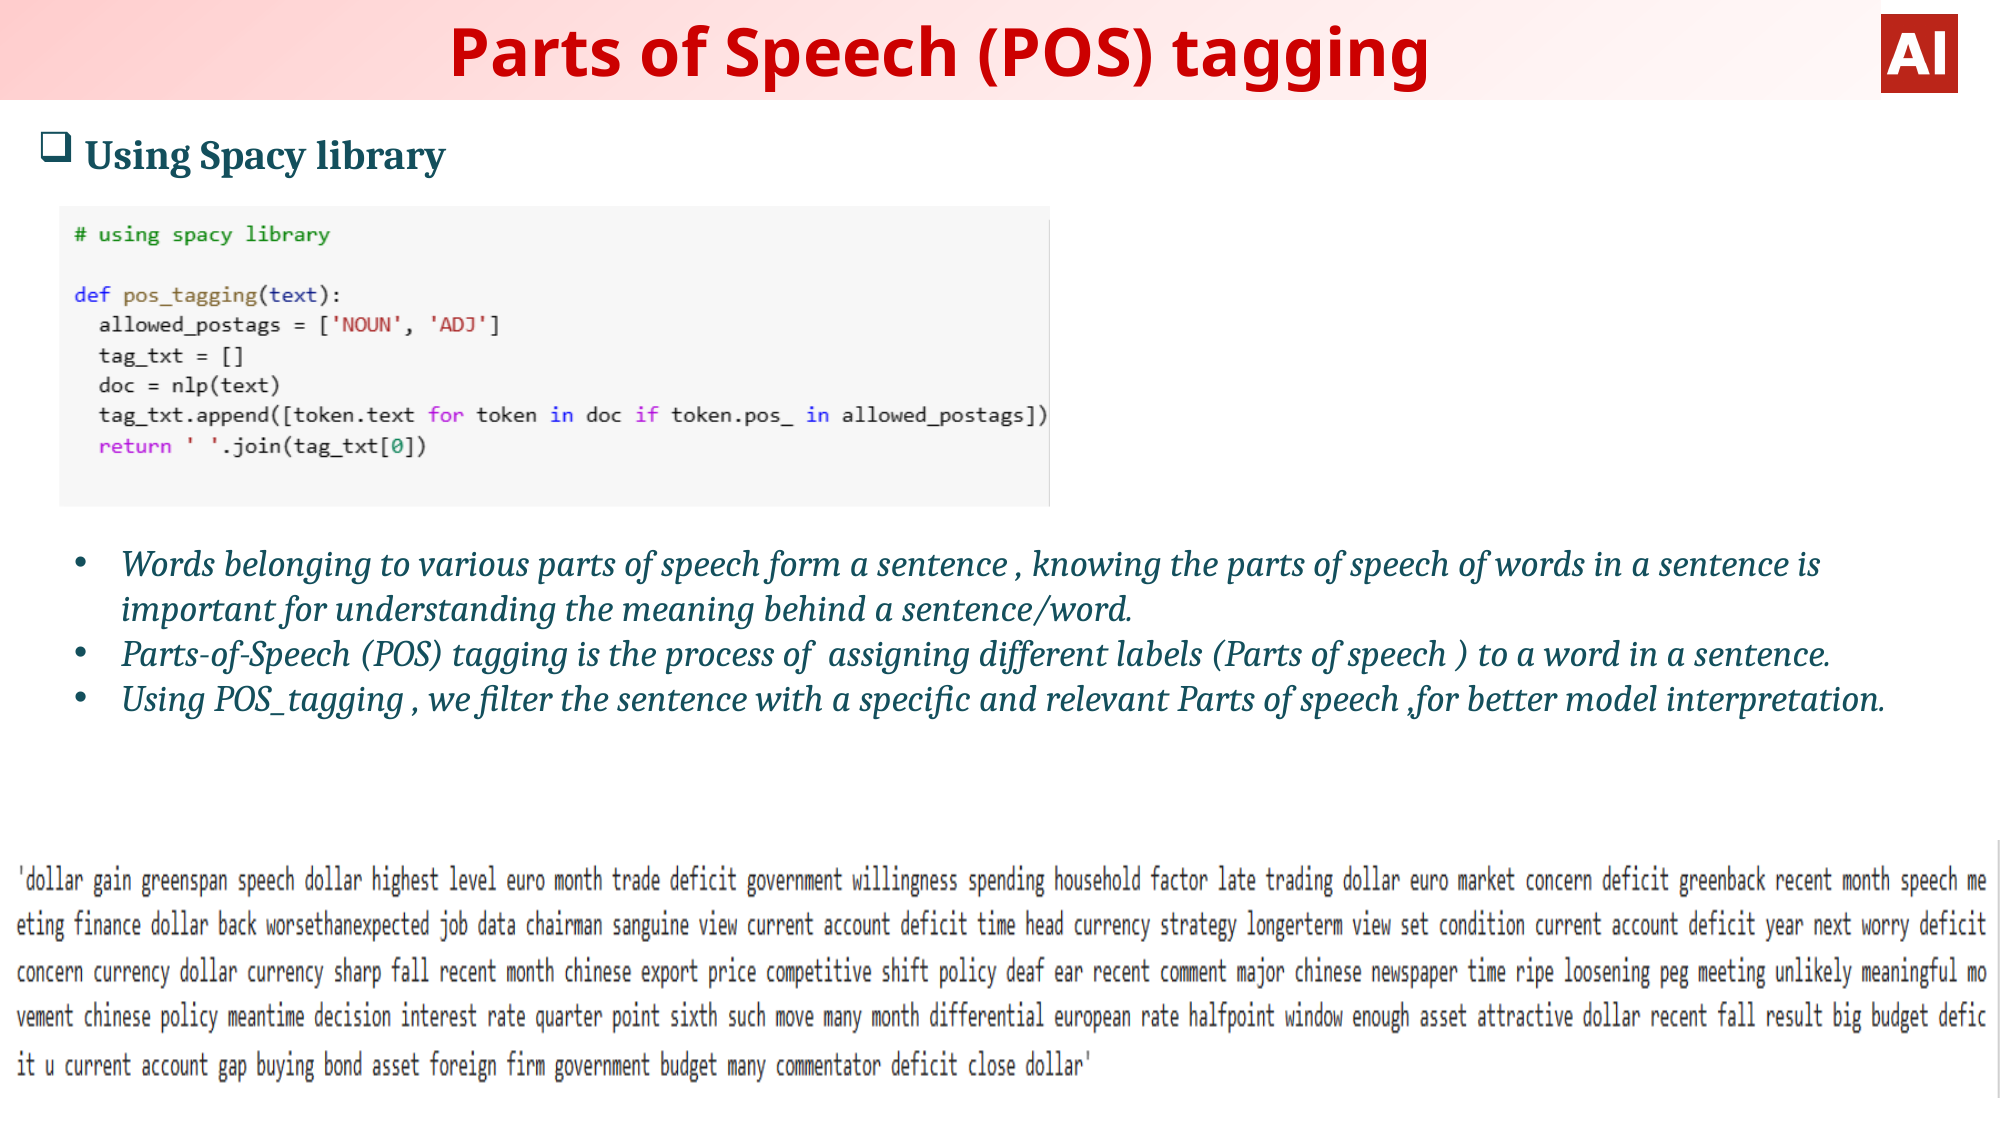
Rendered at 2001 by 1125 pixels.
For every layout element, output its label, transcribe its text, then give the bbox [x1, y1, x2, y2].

text_box Words belonging to various parts of speech form a sentence , knowing the parts of speech of words in a sentence is important for understanding the meaning behind a sentence/word. Parts-of-Speech (POS) tagging is the process of assigning different labels (Parts of speech ) to a word in a sentence. Using POS_tagging , we filter the sentence with a specific and relevant Parts of speech ,for better model interpretation. [59, 531, 1906, 727]
picture [1883, 14, 1958, 93]
picture [0, 840, 2000, 1098]
text_box Using Spacy library [22, 120, 599, 185]
picture [59, 206, 1051, 511]
text_box Parts of Speech (POS) tagging [0, 0, 1883, 102]
